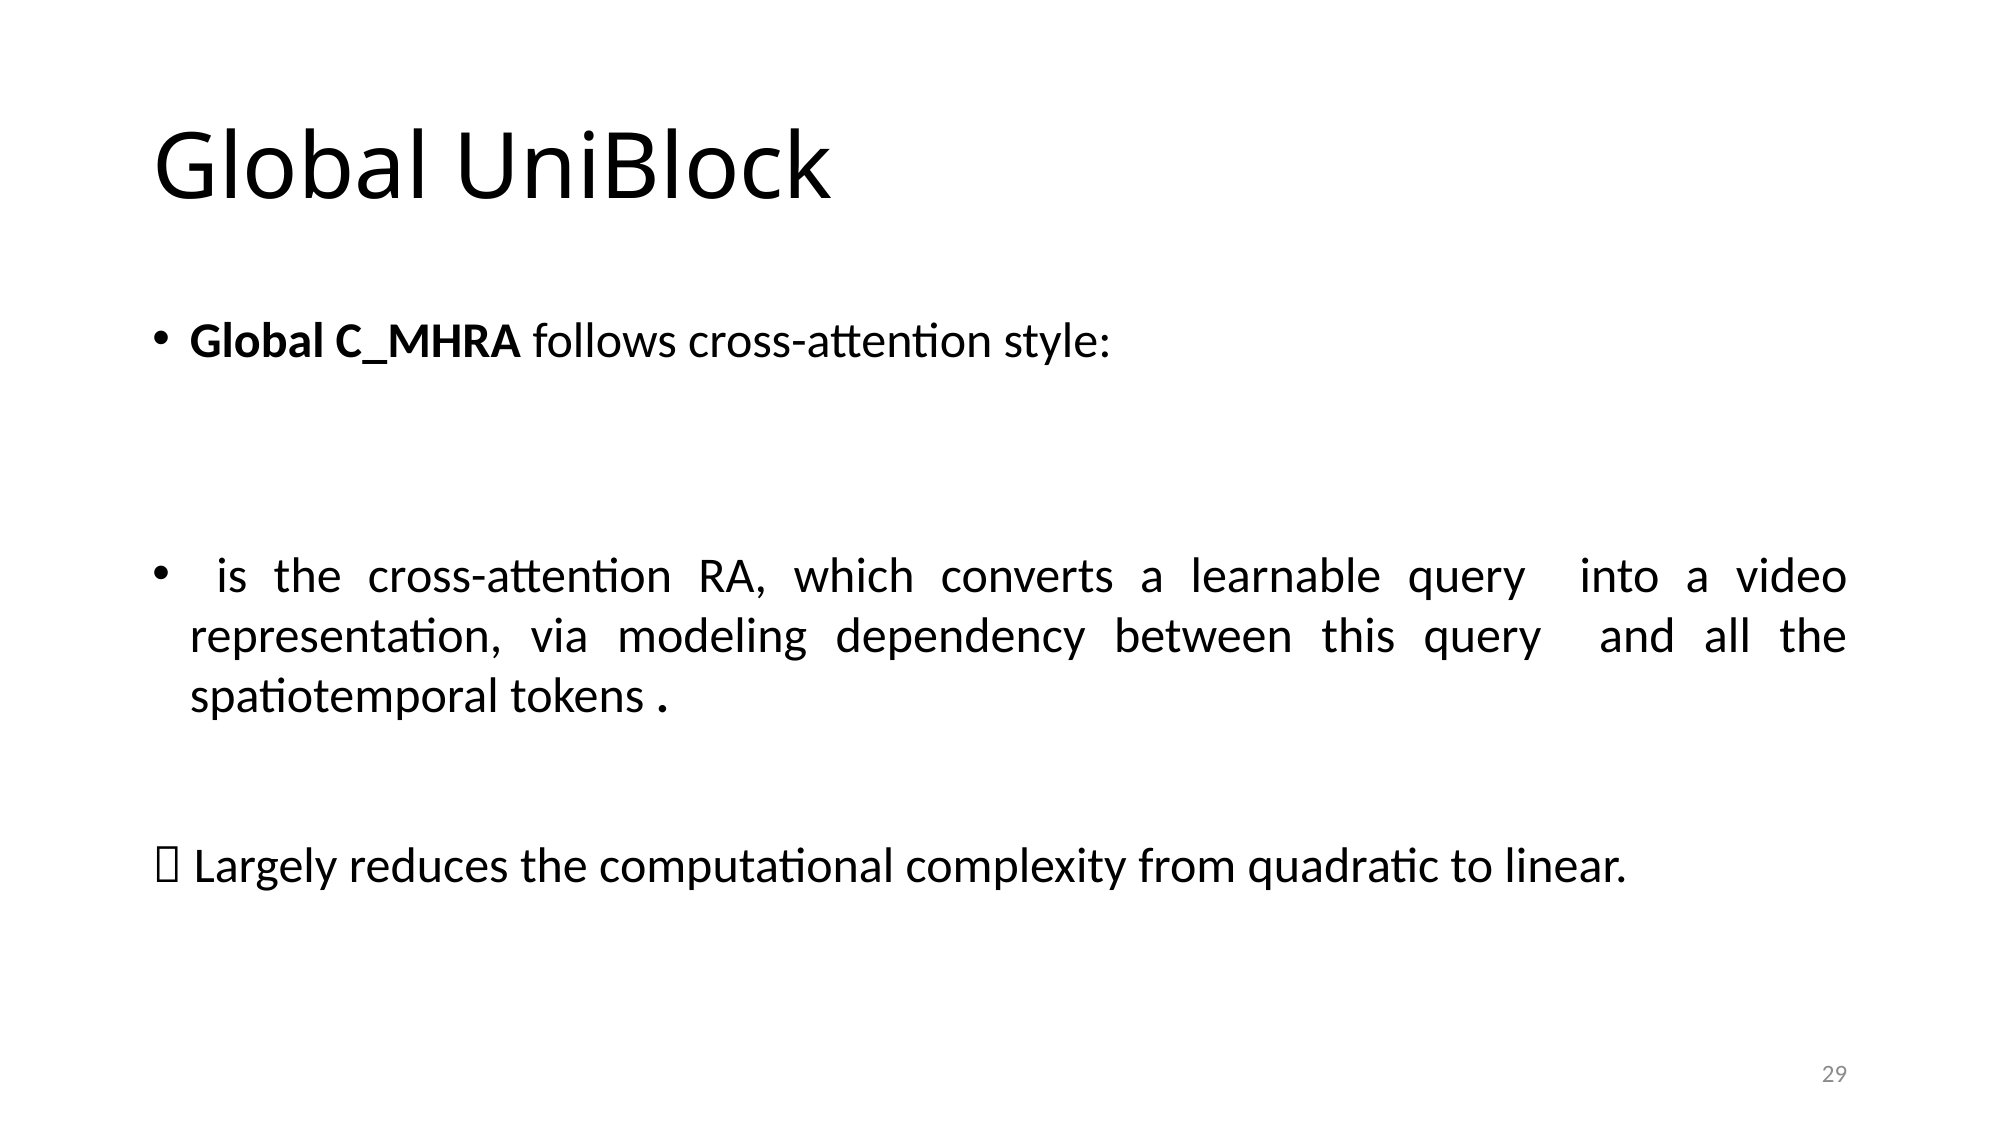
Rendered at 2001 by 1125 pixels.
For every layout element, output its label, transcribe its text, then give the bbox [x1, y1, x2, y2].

slide_number 29 [1412, 1042, 1863, 1103]
title Global UniBlock [137, 59, 1863, 278]
